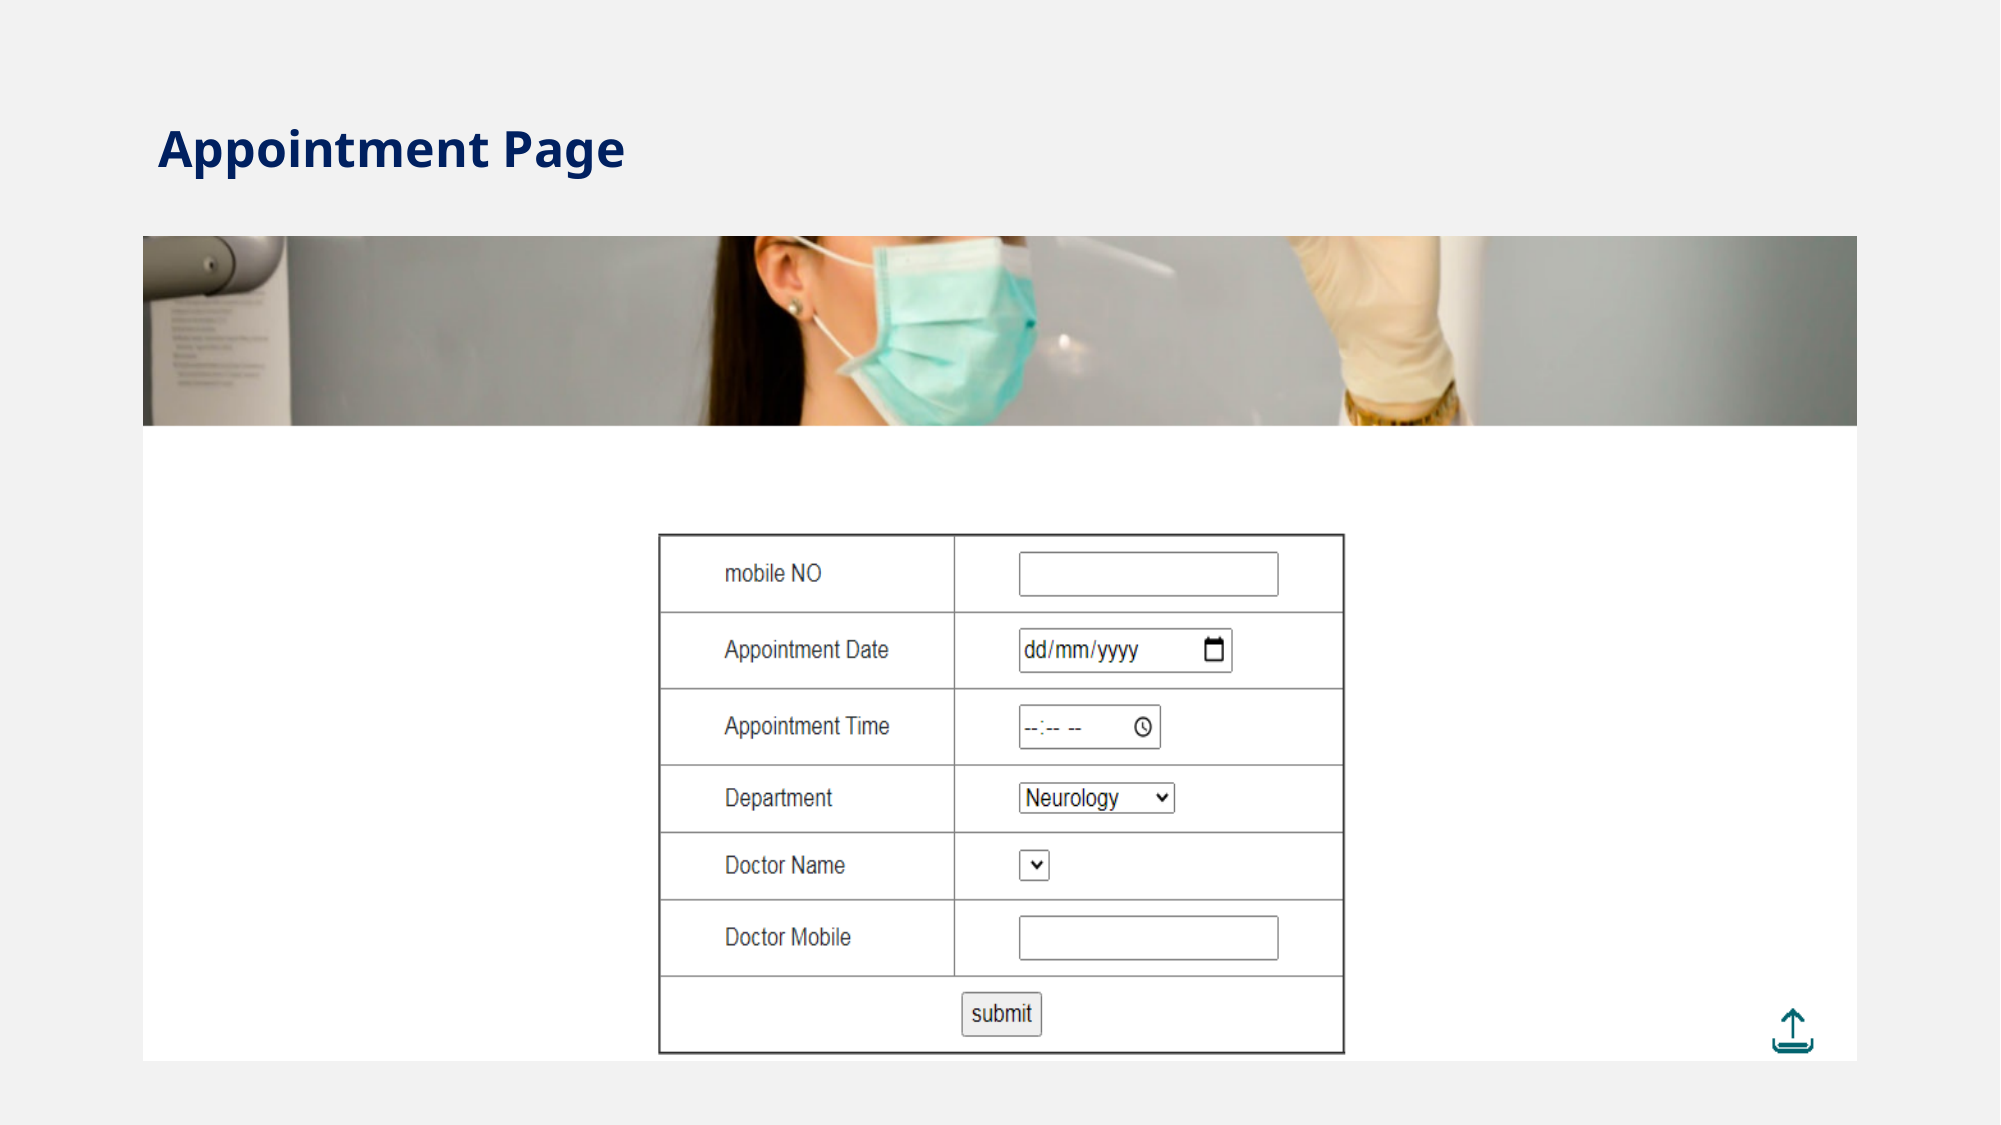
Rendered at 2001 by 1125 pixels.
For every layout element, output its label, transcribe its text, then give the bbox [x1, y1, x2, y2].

text_box Appointment Page [143, 109, 663, 185]
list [143, 236, 1857, 1061]
